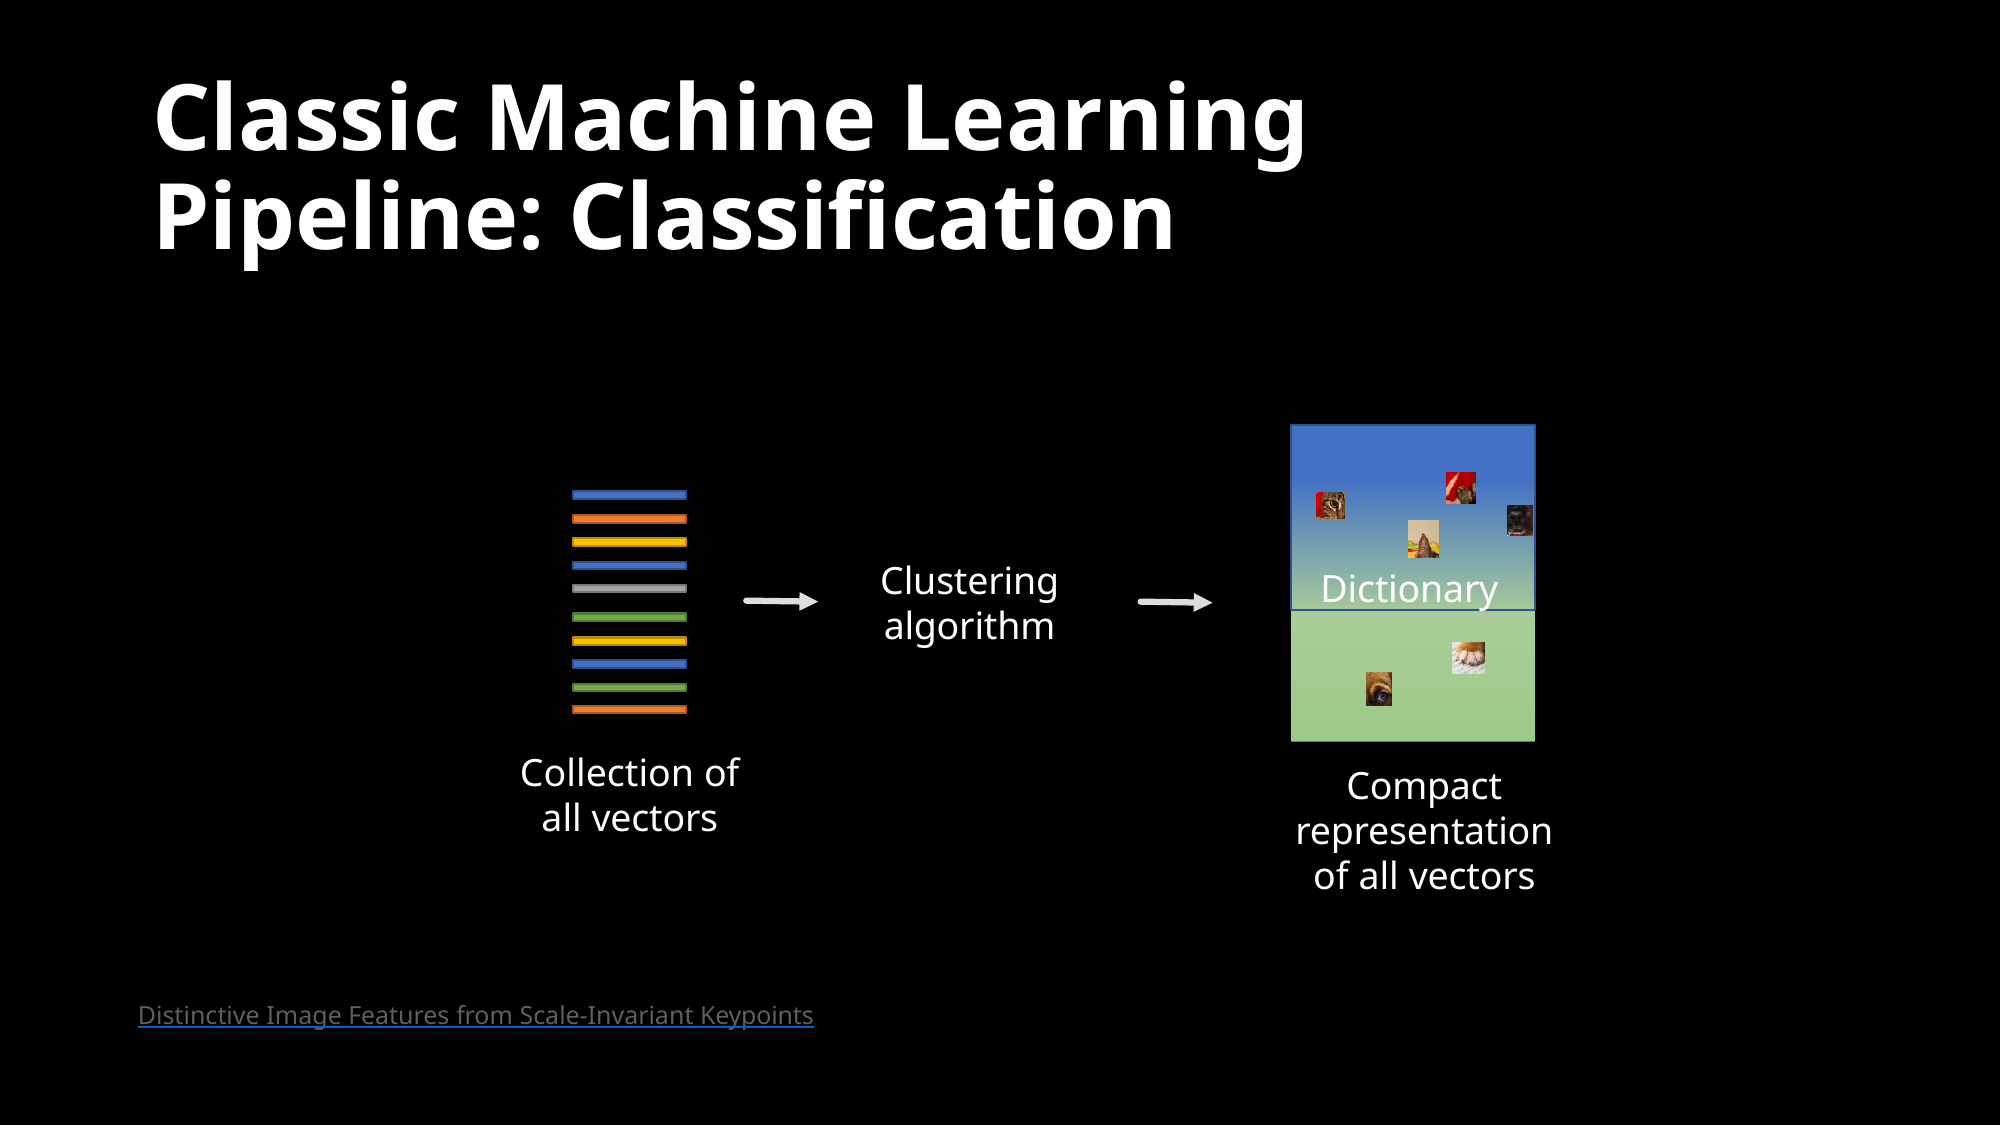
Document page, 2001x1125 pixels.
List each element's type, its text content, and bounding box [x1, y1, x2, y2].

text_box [1315, 472, 1533, 706]
text_box Compact representation of all vectors [1289, 759, 1558, 897]
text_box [571, 583, 688, 594]
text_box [571, 704, 688, 715]
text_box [571, 536, 688, 547]
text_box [571, 658, 688, 669]
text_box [571, 560, 688, 571]
text_box Distinctive Image Features from Scale-Invariant Keypoints [135, 997, 831, 1034]
text_box Collection of all vectors [511, 746, 749, 840]
title Classic Machine Learning Pipeline: Classification [150, 55, 1689, 268]
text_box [571, 636, 688, 647]
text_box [571, 489, 688, 500]
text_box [571, 513, 688, 524]
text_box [571, 682, 688, 693]
text_box Clustering algorithm [878, 554, 1063, 647]
picture [1290, 424, 1535, 742]
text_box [571, 612, 688, 623]
